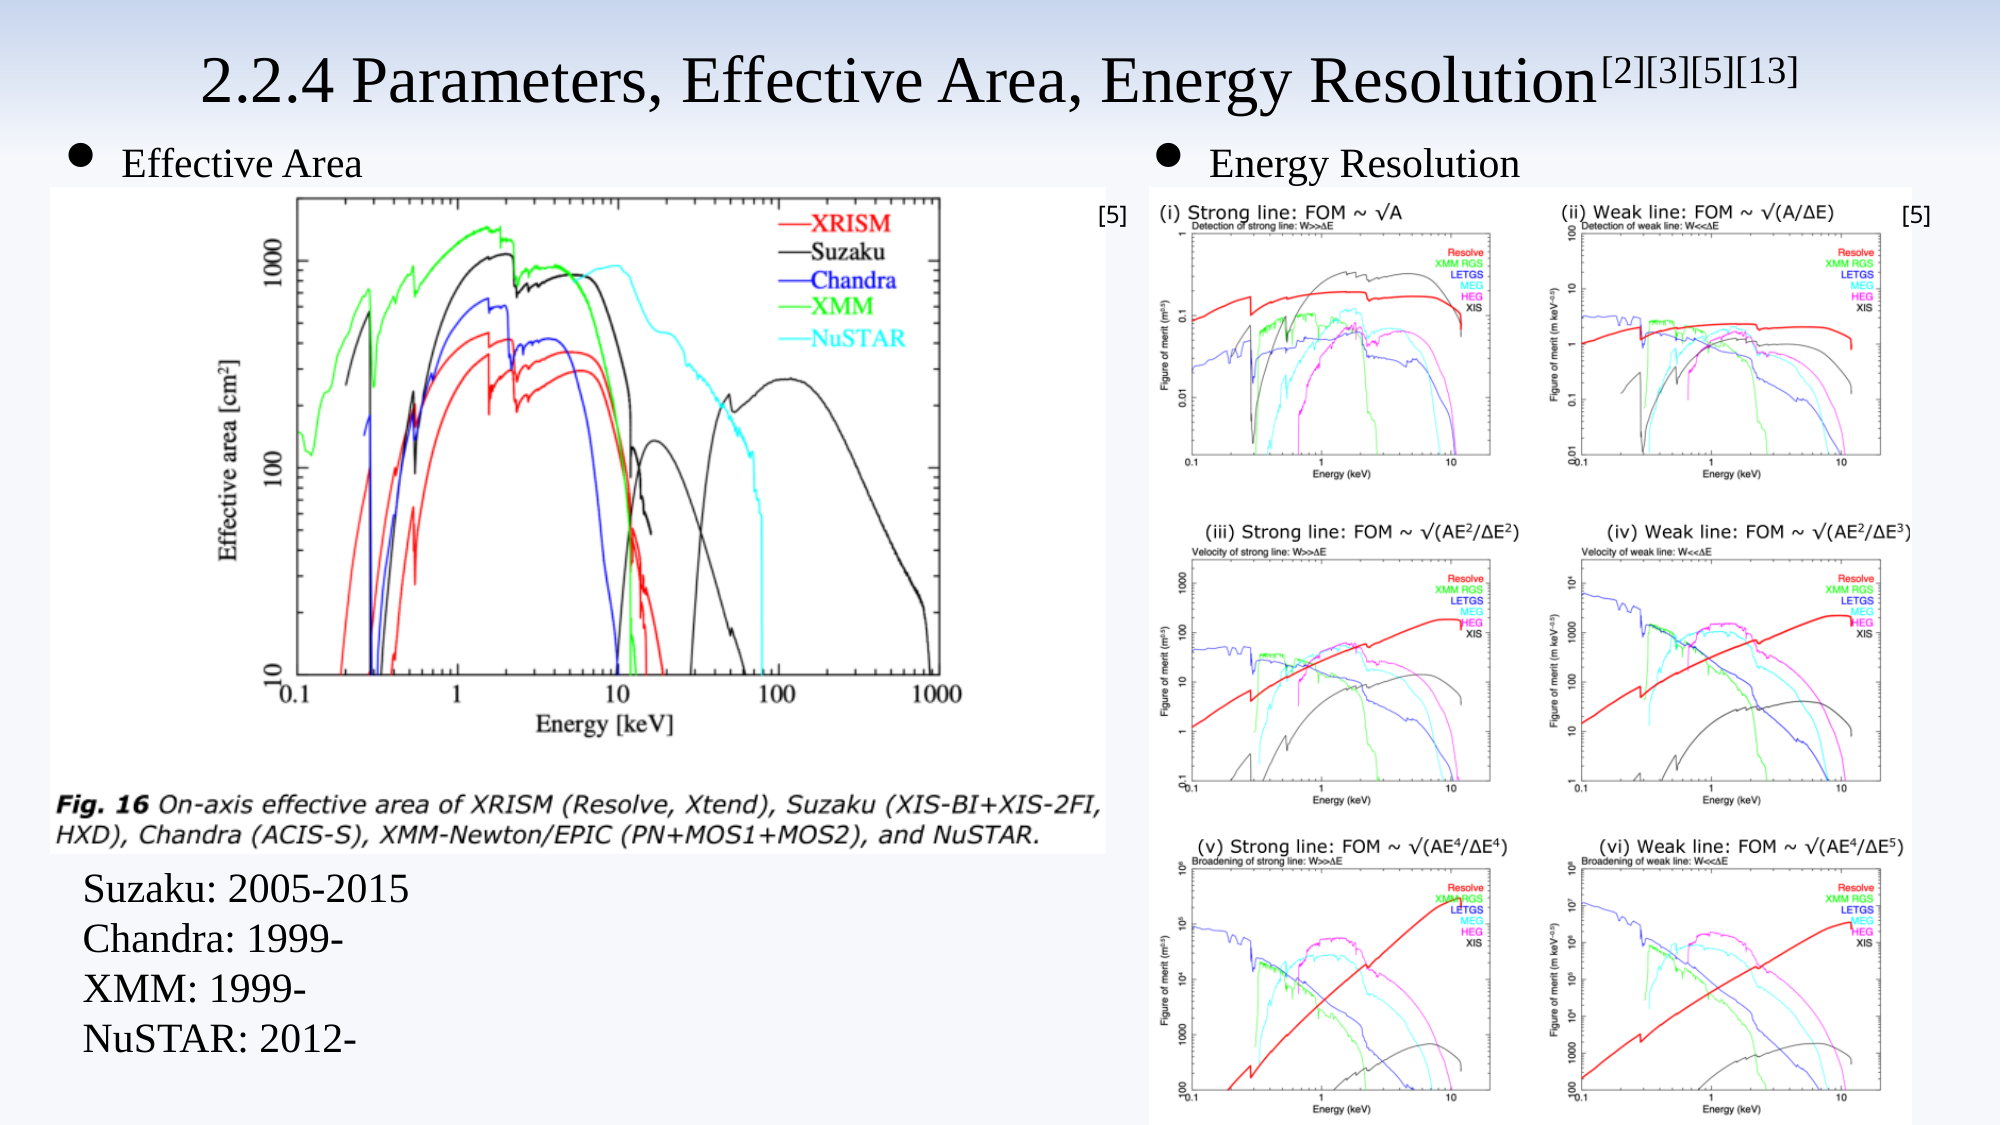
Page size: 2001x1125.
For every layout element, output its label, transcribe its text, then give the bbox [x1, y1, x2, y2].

text_box [5] [1912, 187, 2000, 252]
text_box Effective Area [50, 127, 530, 187]
text_box Suzaku: 2005-2015 Chandra: 1999- XMM: 1999- NuSTAR: 2012- [68, 854, 964, 1069]
picture [1149, 187, 1912, 1125]
title 2.2.4 Parameters, Effective Area, Energy Resolution[2][3][5][13] [50, 34, 1950, 128]
picture [50, 187, 1106, 854]
text_box [5] [1106, 187, 1149, 252]
text_box Energy Resolution [1138, 127, 1618, 187]
